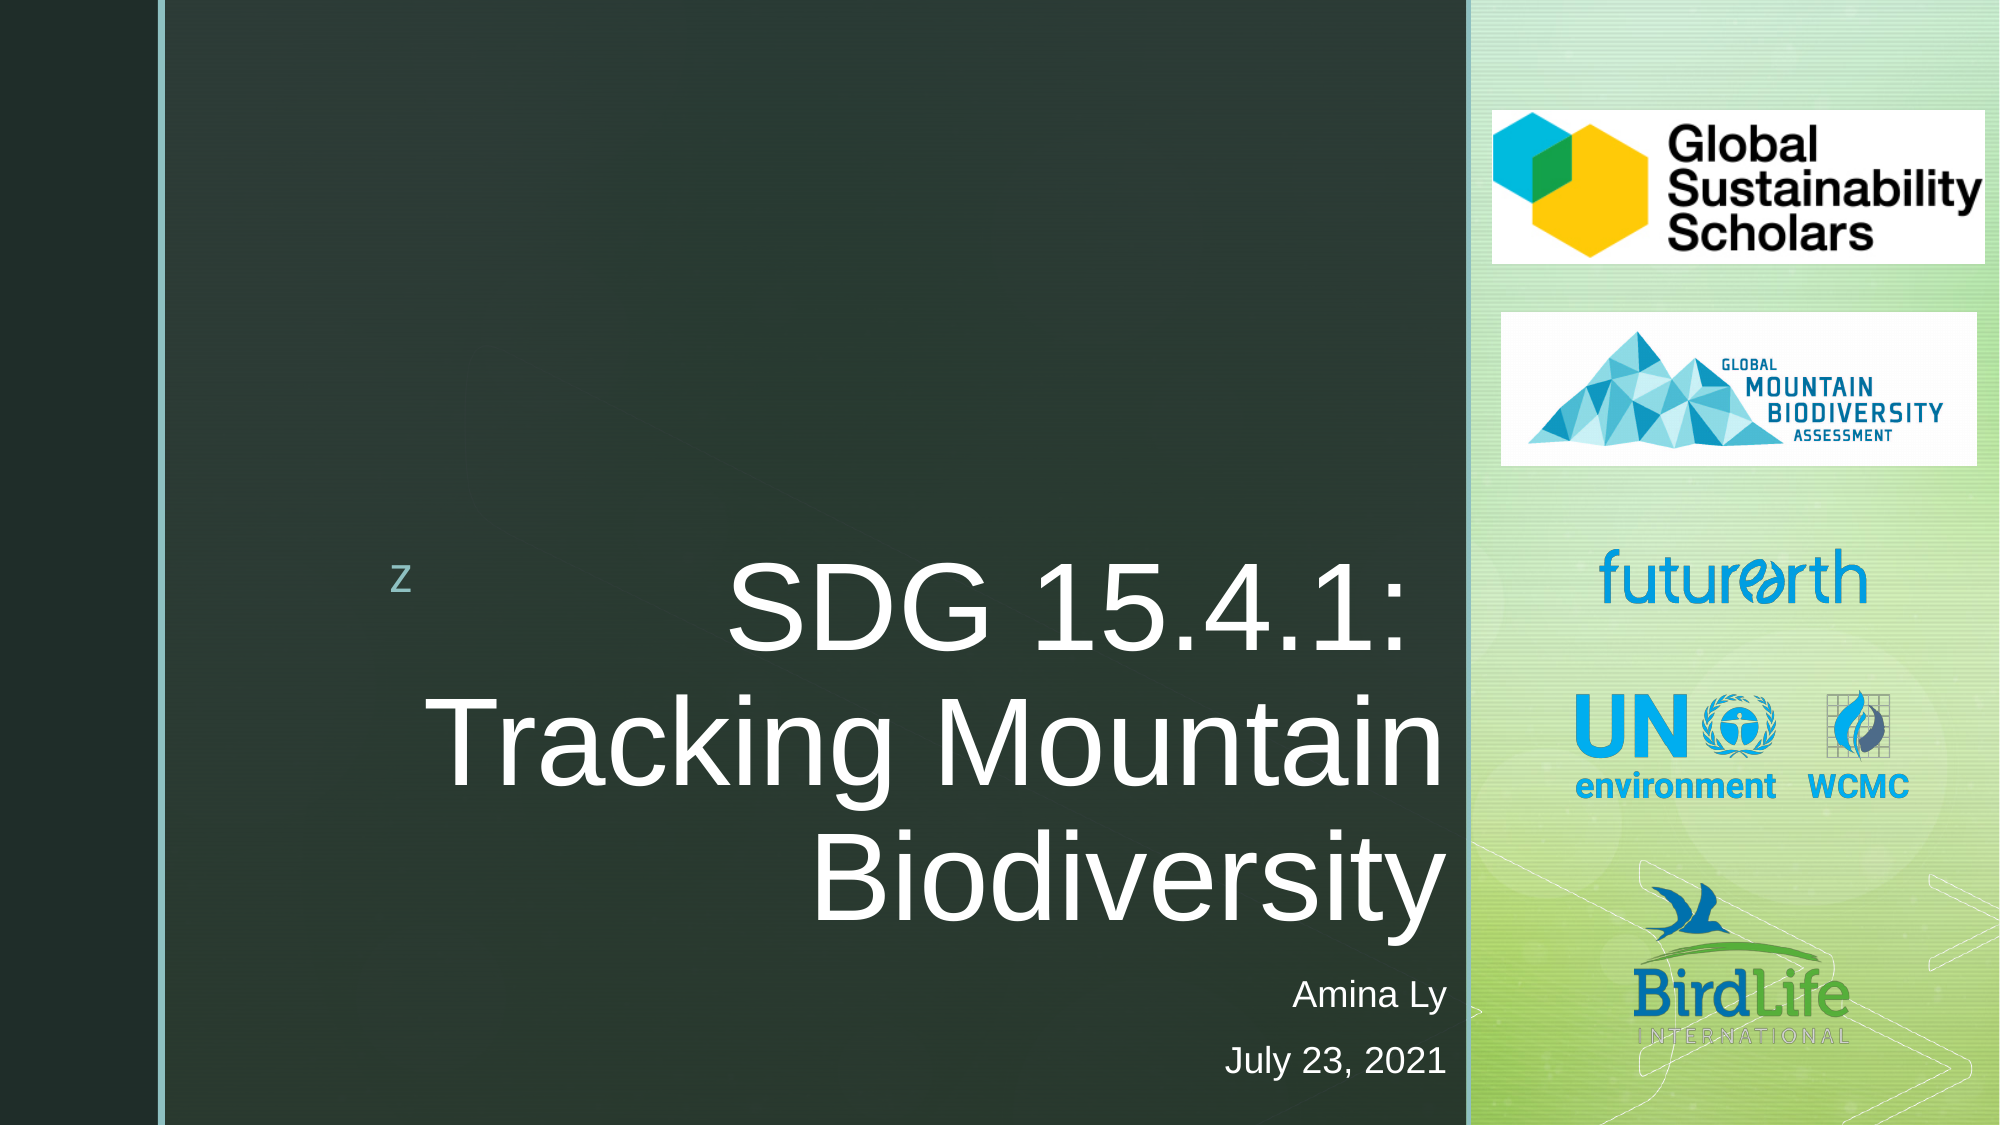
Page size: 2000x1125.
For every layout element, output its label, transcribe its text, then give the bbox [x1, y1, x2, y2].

title SDG 15.4.1: Tracking Mountain Biodiversity [112, 534, 1463, 950]
subtitle Amina Ly July 23, 2021 [74, 950, 1463, 1089]
picture [1471, 0, 2000, 1125]
